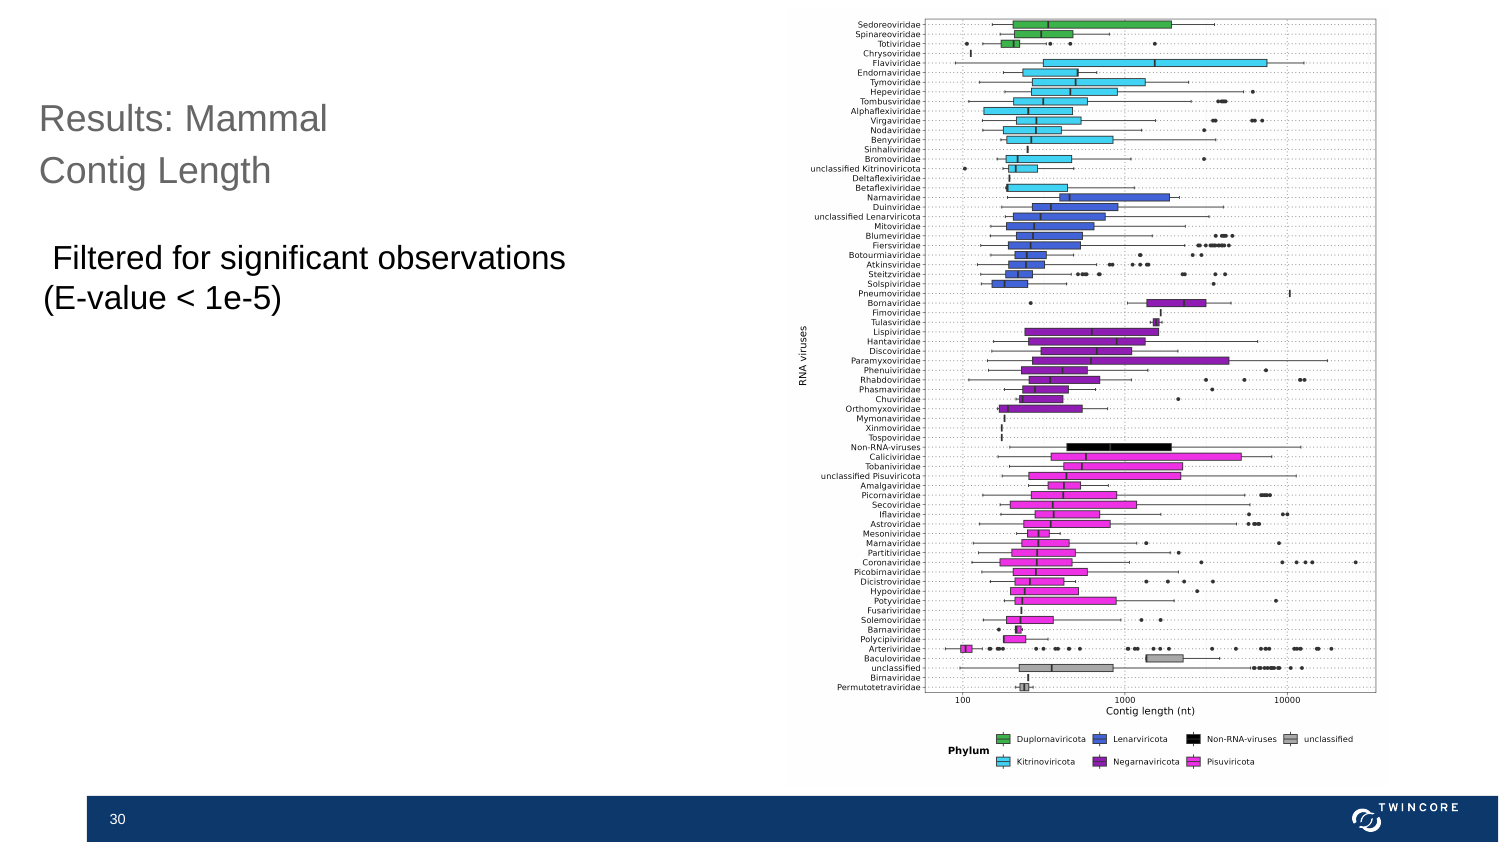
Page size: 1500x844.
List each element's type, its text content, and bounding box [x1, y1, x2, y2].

picture [787, 7, 1388, 788]
text_box Filtered for significant observations (E-value < 1e-5) [28, 229, 601, 324]
picture [1352, 803, 1458, 832]
